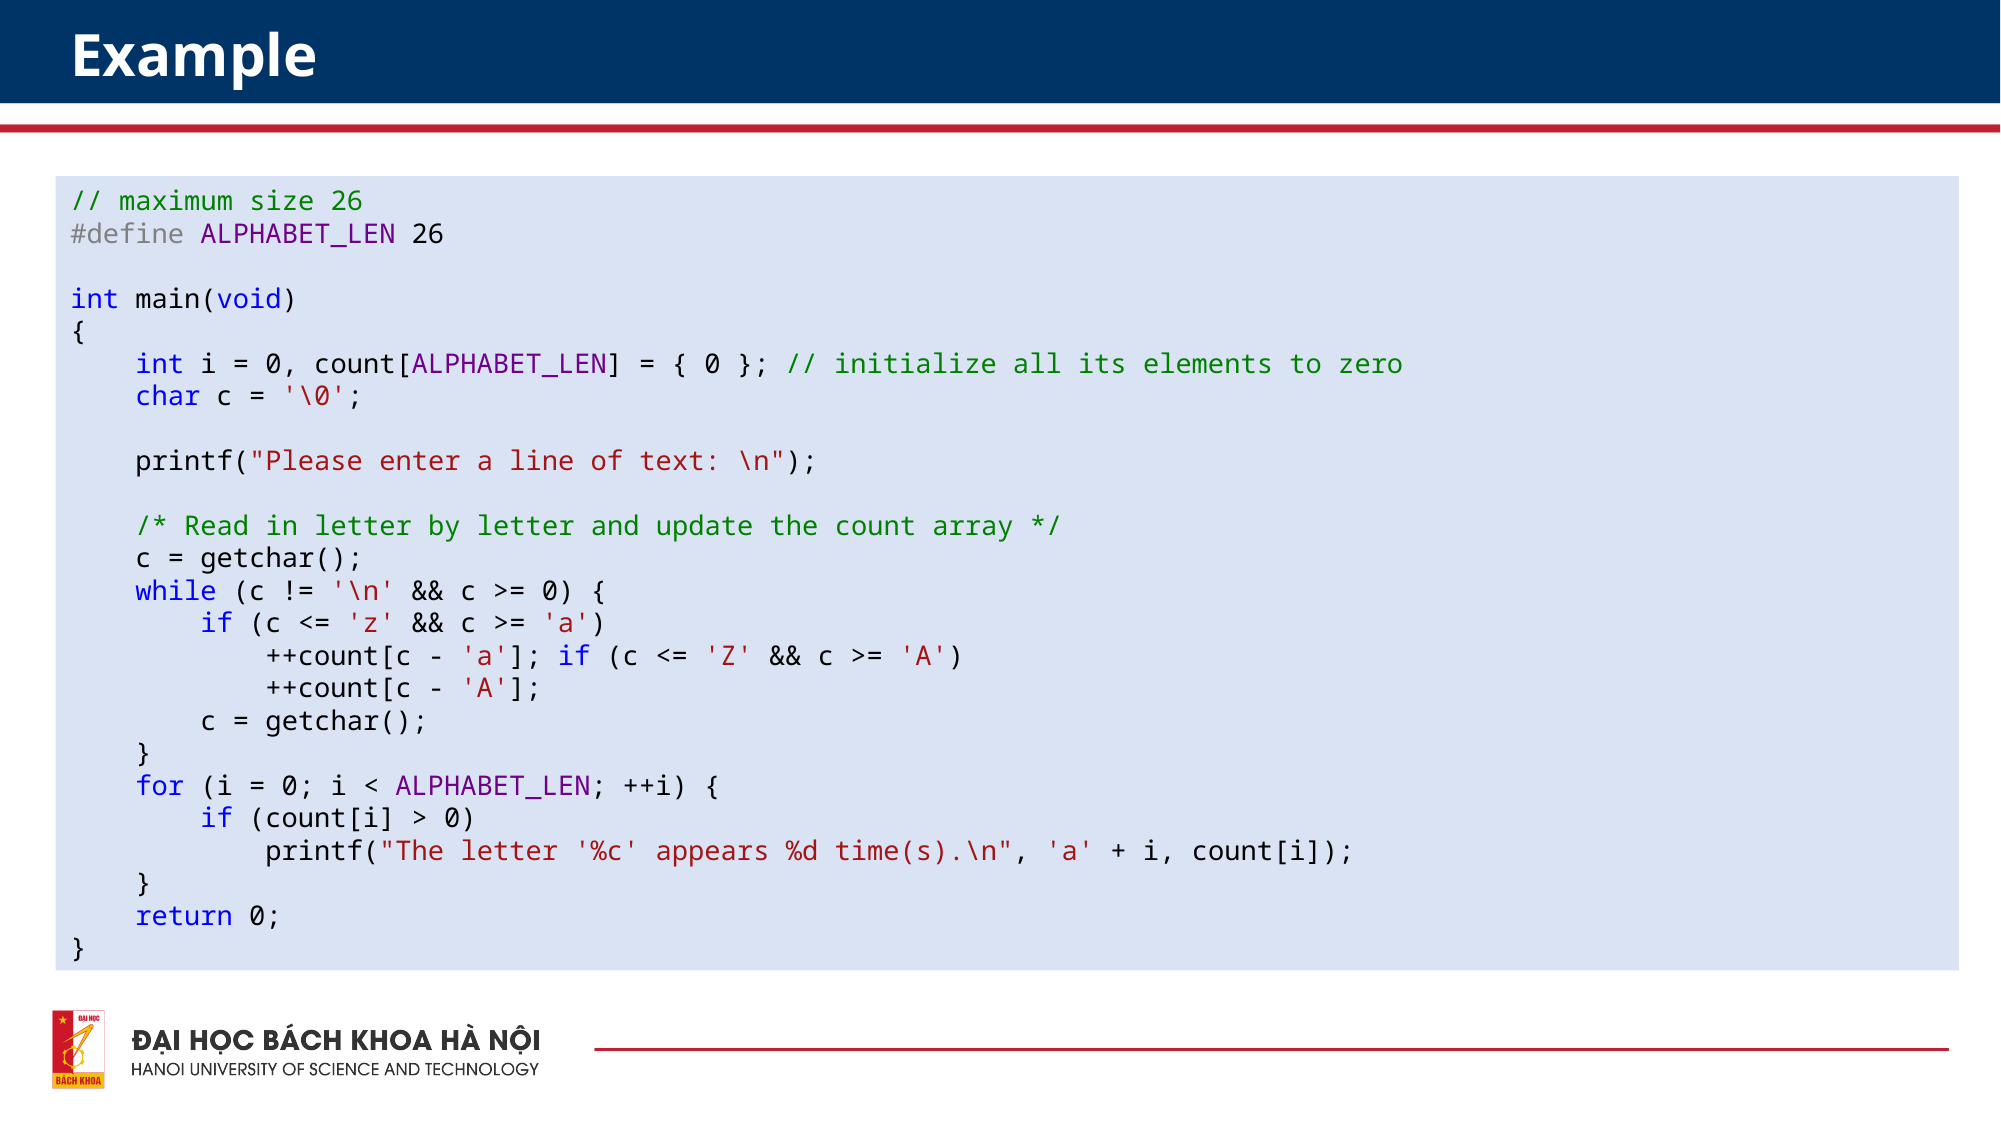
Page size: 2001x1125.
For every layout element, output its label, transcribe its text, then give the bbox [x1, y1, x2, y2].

picture [0, 0, 2001, 1125]
text_box // maximum size 26 #define ALPHABET_LEN 26 int main(void) { int i = 0, count[ALPHABET_LEN] = { 0 }; // initialize all its elements to zero char c = '\0'; printf("Please enter a line of text: \n"); /* Read in letter by letter and update the count array */ c = getchar(); while (c != '\n' && c >= 0) { if (c <= 'z' && c >= 'a') ++count[c - 'a']; if (c <= 'Z' && c >= 'A') ++count[c - 'A']; c = getchar(); } for (i = 0; i < ALPHABET_LEN; ++i) { if (count[i] > 0) printf("The letter '%c' appears %d time(s).\n", 'a' + i, count[i]); } return 0; } [55, 176, 1959, 971]
title Example [55, 18, 1945, 90]
